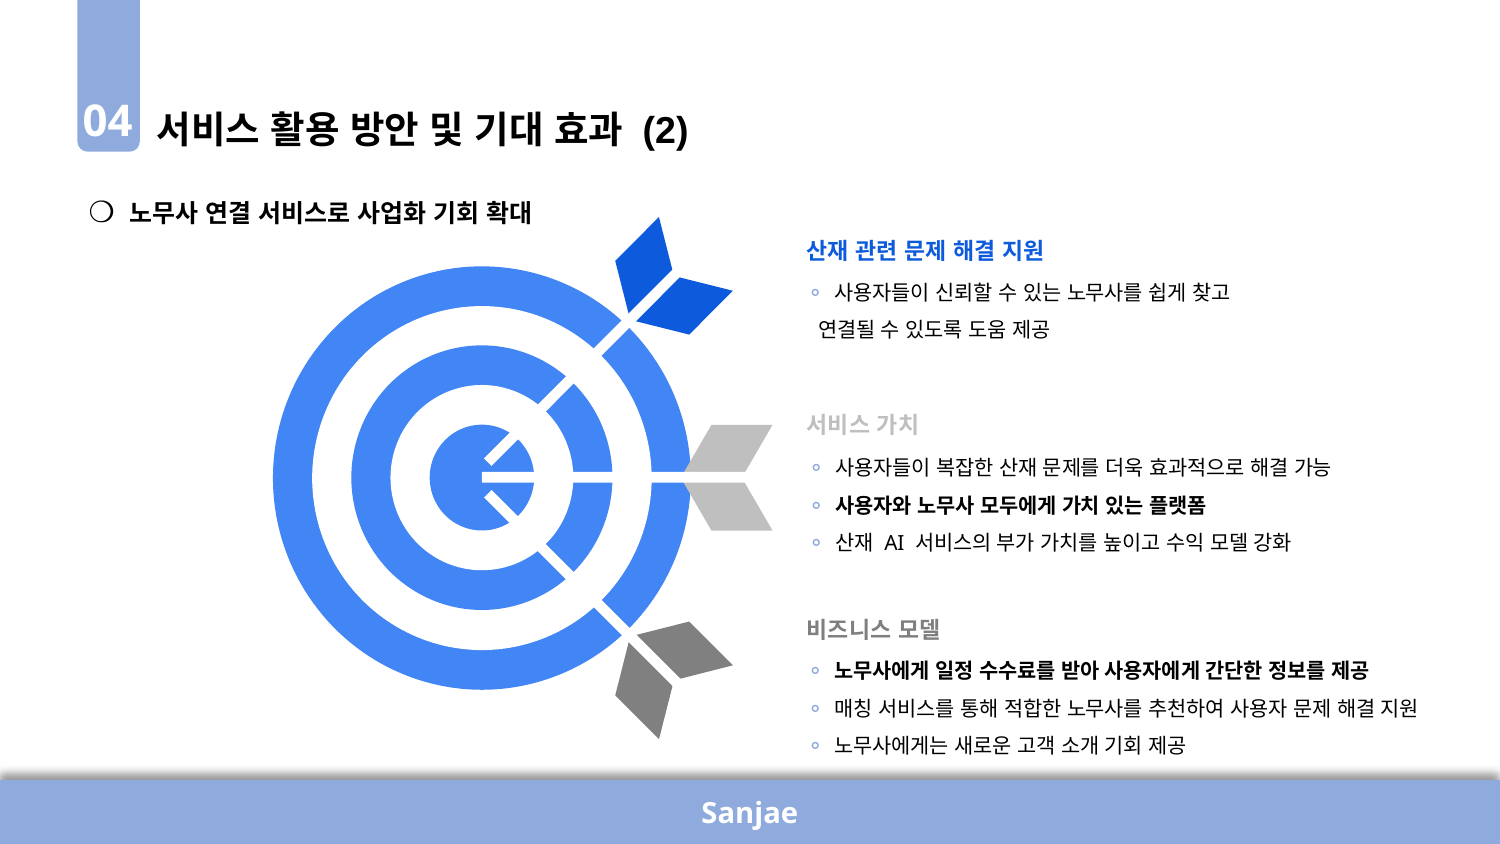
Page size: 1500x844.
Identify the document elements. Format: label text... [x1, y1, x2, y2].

text_box ⚬ 노무사에게 일정 수수료를 받아 사용자에게 간단한 정보를 제공 ⚬ 매칭 서비스를 통해 적합한 노무사를 추천하여 사용자 문제 해결 지원 ⚬ 노무사에게는 새로운 고객 소개 기회 제공 [795, 639, 1500, 764]
text_box 산재 관련 문제 해결 지원 [795, 217, 1189, 270]
text_box ⚬ 사용자들이 복잡한 산재 문제를 더욱 효과적으로 해결 가능 ⚬ 사용자와 노무사 모두에게 가치 있는 플랫폼 ⚬ 산재 AI 서비스의 부가 가치를 높이고 수익 모델 강화 [796, 436, 1469, 561]
text_box Sanjae [0, 780, 1500, 844]
text_box ⚬ 사용자들이 신뢰할 수 있는 노무사를 쉽게 찾고 연결될 수 있도록 도움 제공 [795, 261, 1375, 348]
text_box [77, 0, 140, 87]
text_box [272, 210, 773, 746]
text_box ❍ 노무사 연결 서비스로 사업화 기회 확대 [77, 187, 594, 234]
text_box 04 [71, 87, 145, 152]
text_box 서비스 가치 [795, 391, 1189, 445]
text_box 서비스 활용 방안 및 기대 효과 (2) [145, 87, 757, 158]
text_box 비즈니스 모델 [795, 596, 1189, 649]
